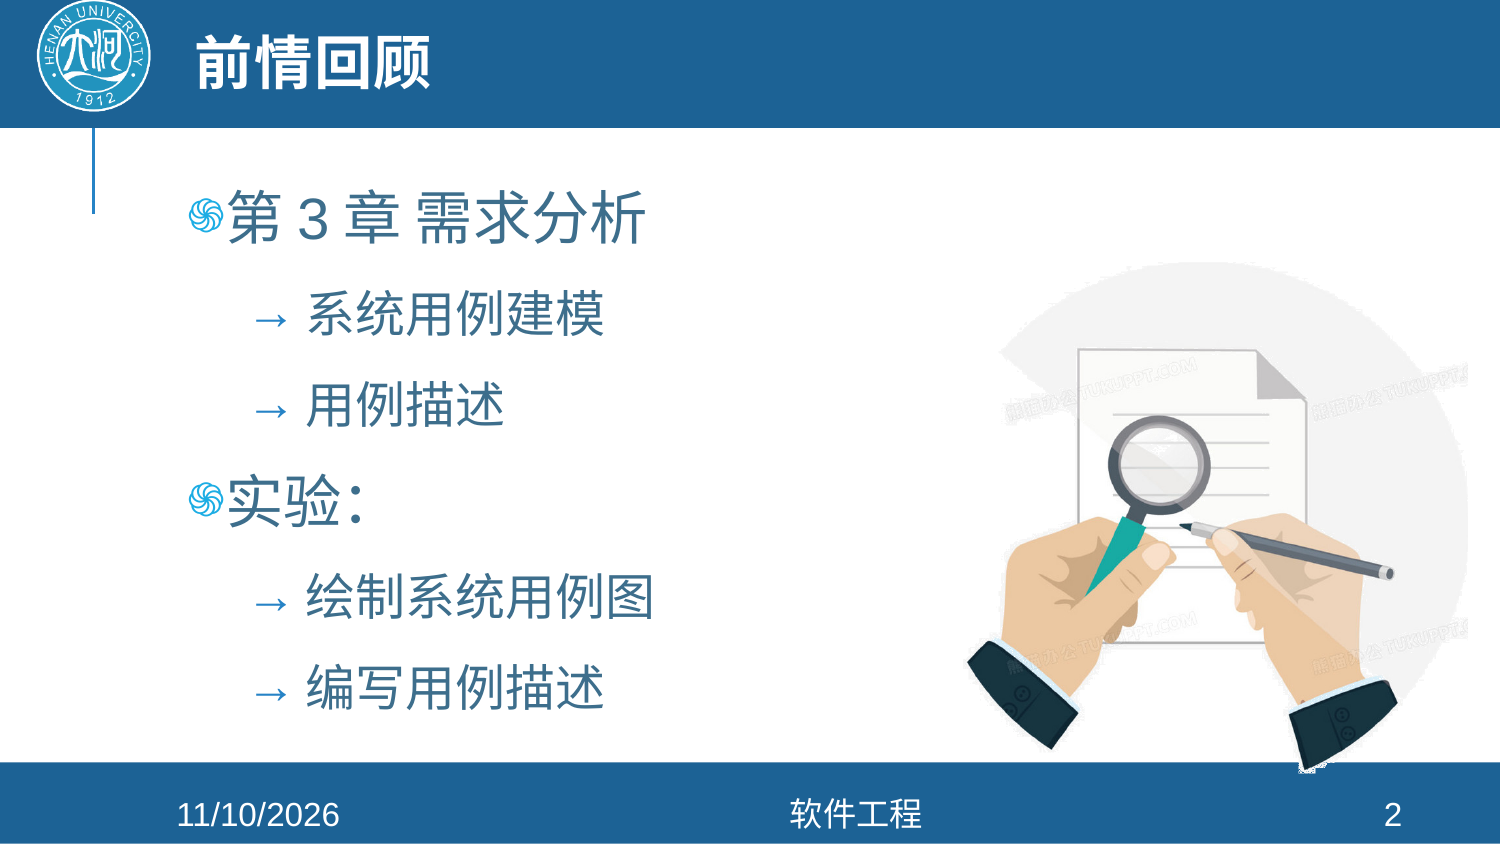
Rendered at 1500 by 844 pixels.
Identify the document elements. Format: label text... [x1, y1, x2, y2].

picture [958, 262, 1468, 797]
title 前情回顾 [179, 0, 1454, 136]
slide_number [126, 796, 391, 830]
footer 软件工程 [391, 796, 1322, 830]
list 第3章 需求分析 系统用例建模 用例描述 实验： 绘制系统用例图 编写用例描述 [179, 166, 758, 745]
slide_number 2 [1333, 803, 1454, 830]
